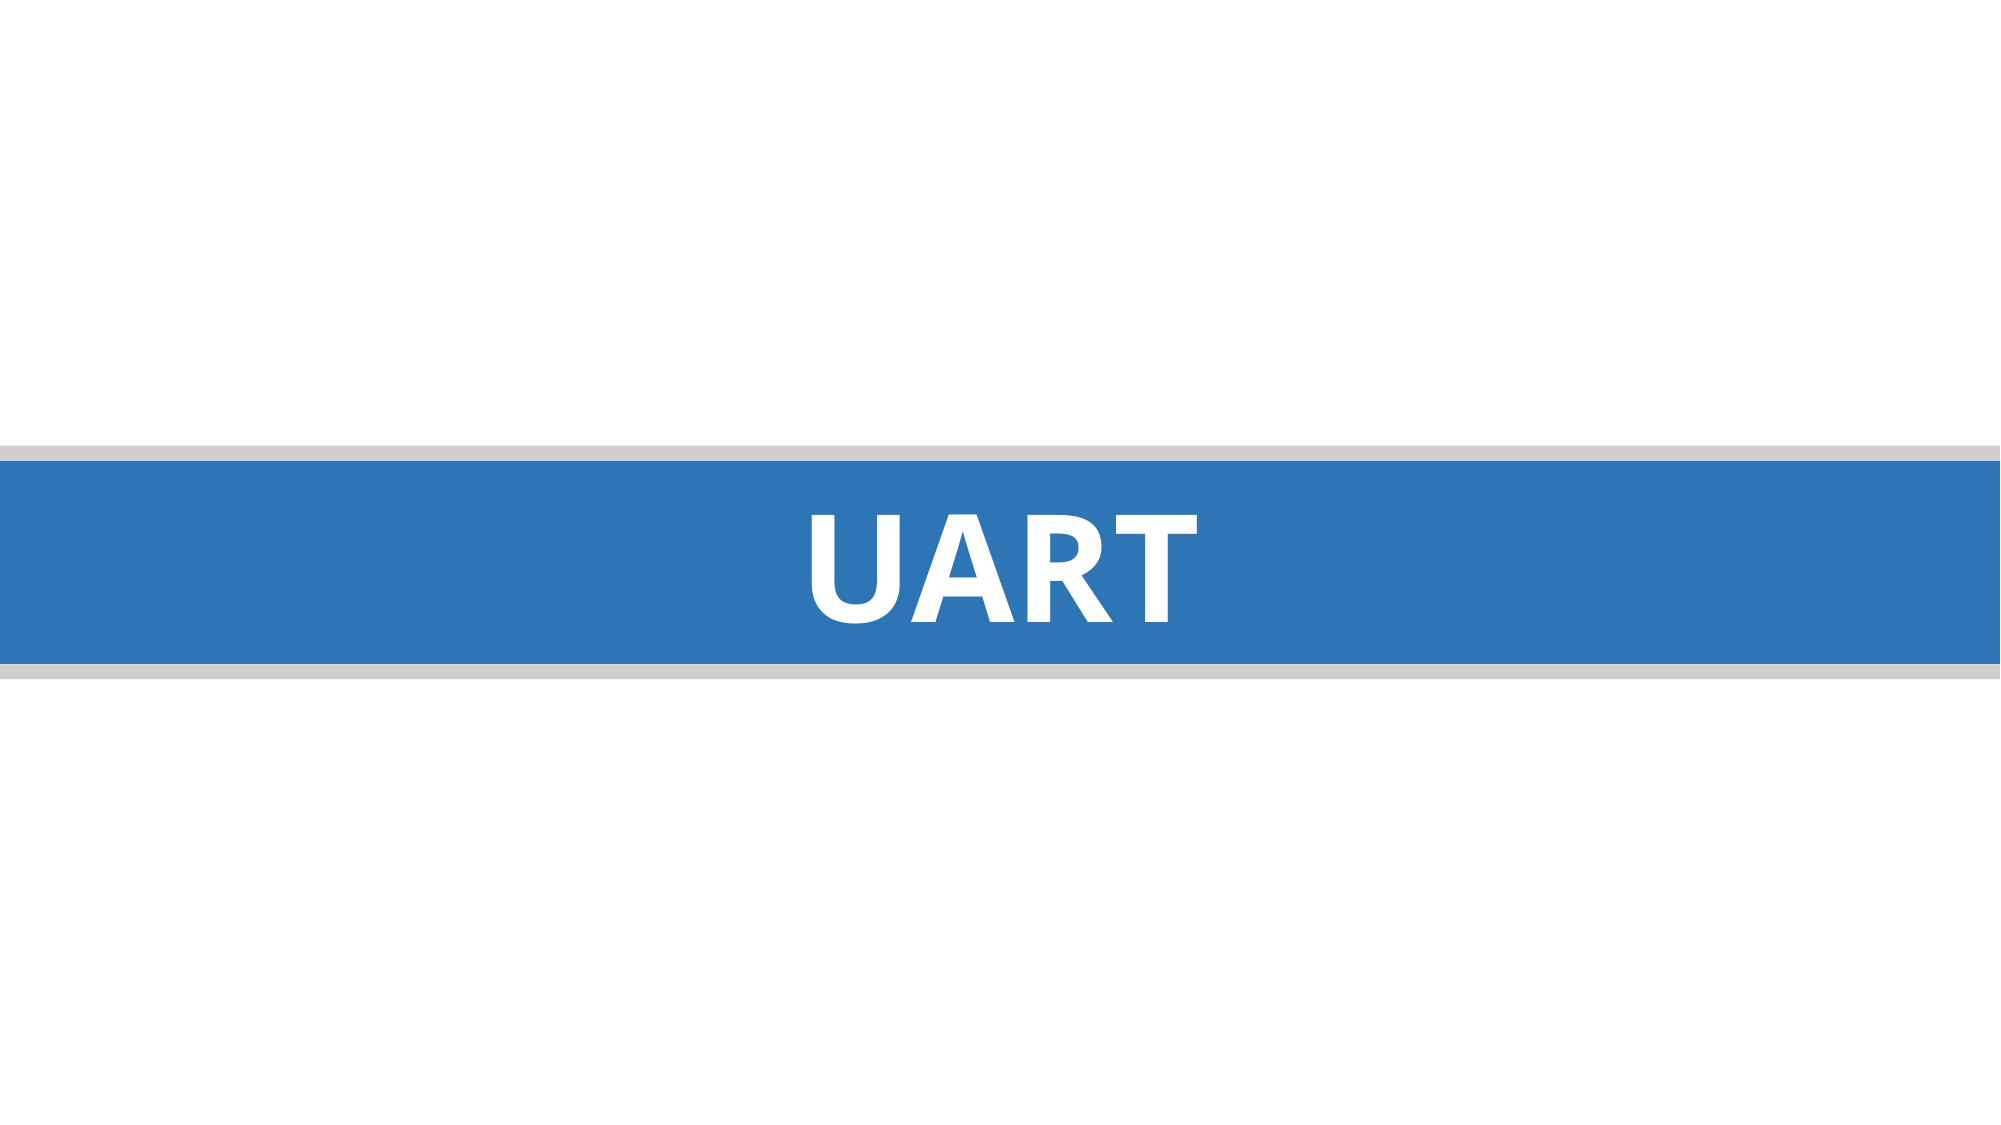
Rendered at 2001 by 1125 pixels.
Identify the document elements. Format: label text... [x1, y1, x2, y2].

text_box [0, 445, 2000, 462]
text_box UART [0, 462, 2000, 663]
text_box [0, 663, 2000, 680]
